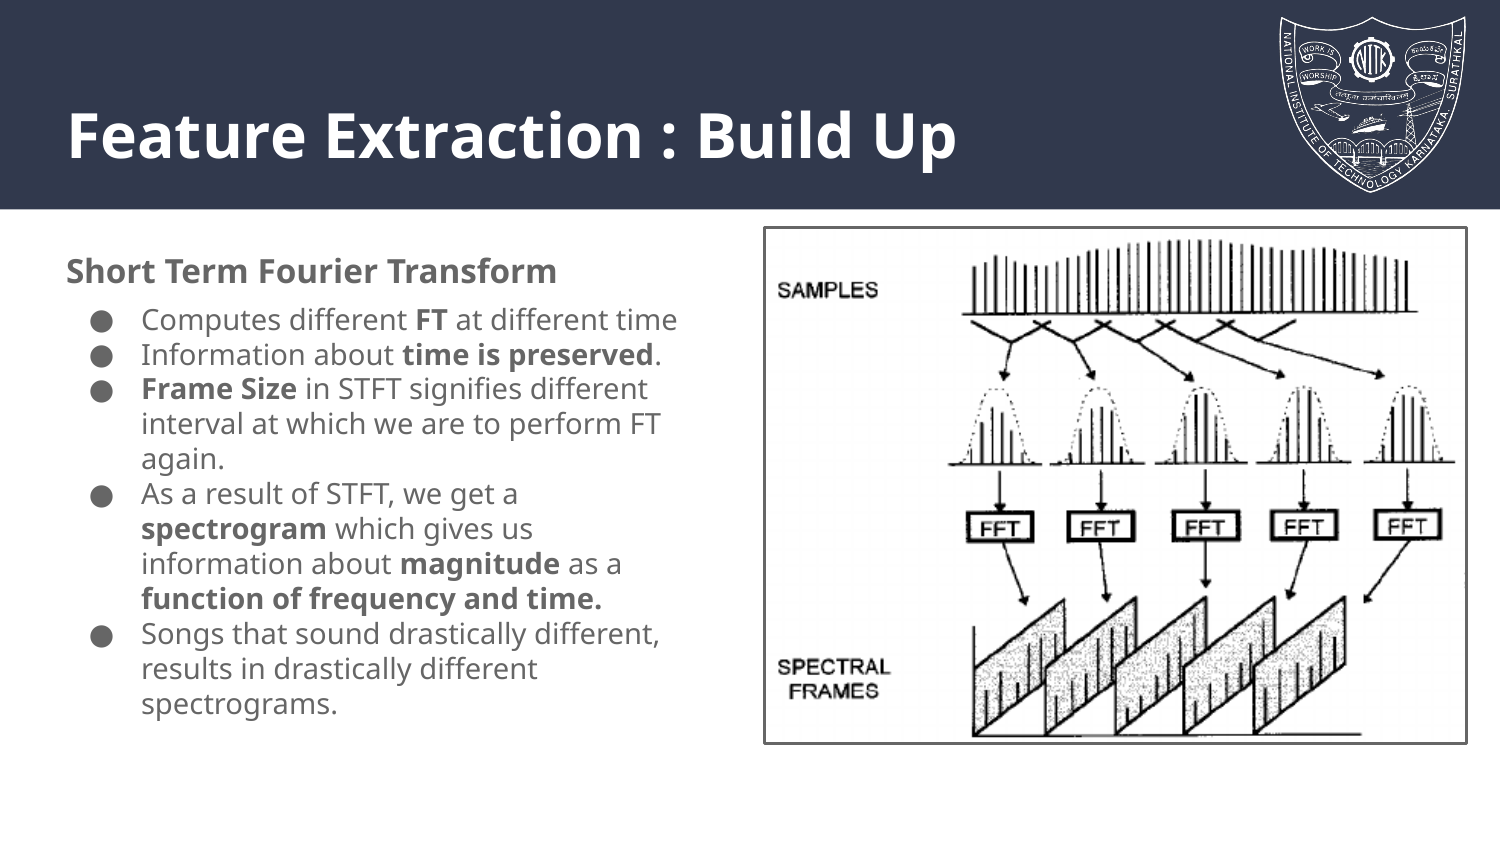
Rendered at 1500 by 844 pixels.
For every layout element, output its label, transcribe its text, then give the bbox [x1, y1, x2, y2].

list Short Term Fourier Transform Computes different FT at different time Information about time is preserved. Frame Size in STFT signifies different interval at which we are to perform FT again. As a result of STFT, we get a spectrogram which gives us information about magnitude as a function of frequency and time. Songs that sound drastically different, results in drastically different spectrograms. [51, 235, 708, 748]
picture [765, 228, 1466, 742]
title Feature Extraction : Build Up [51, 82, 1274, 185]
picture [1279, 16, 1466, 193]
